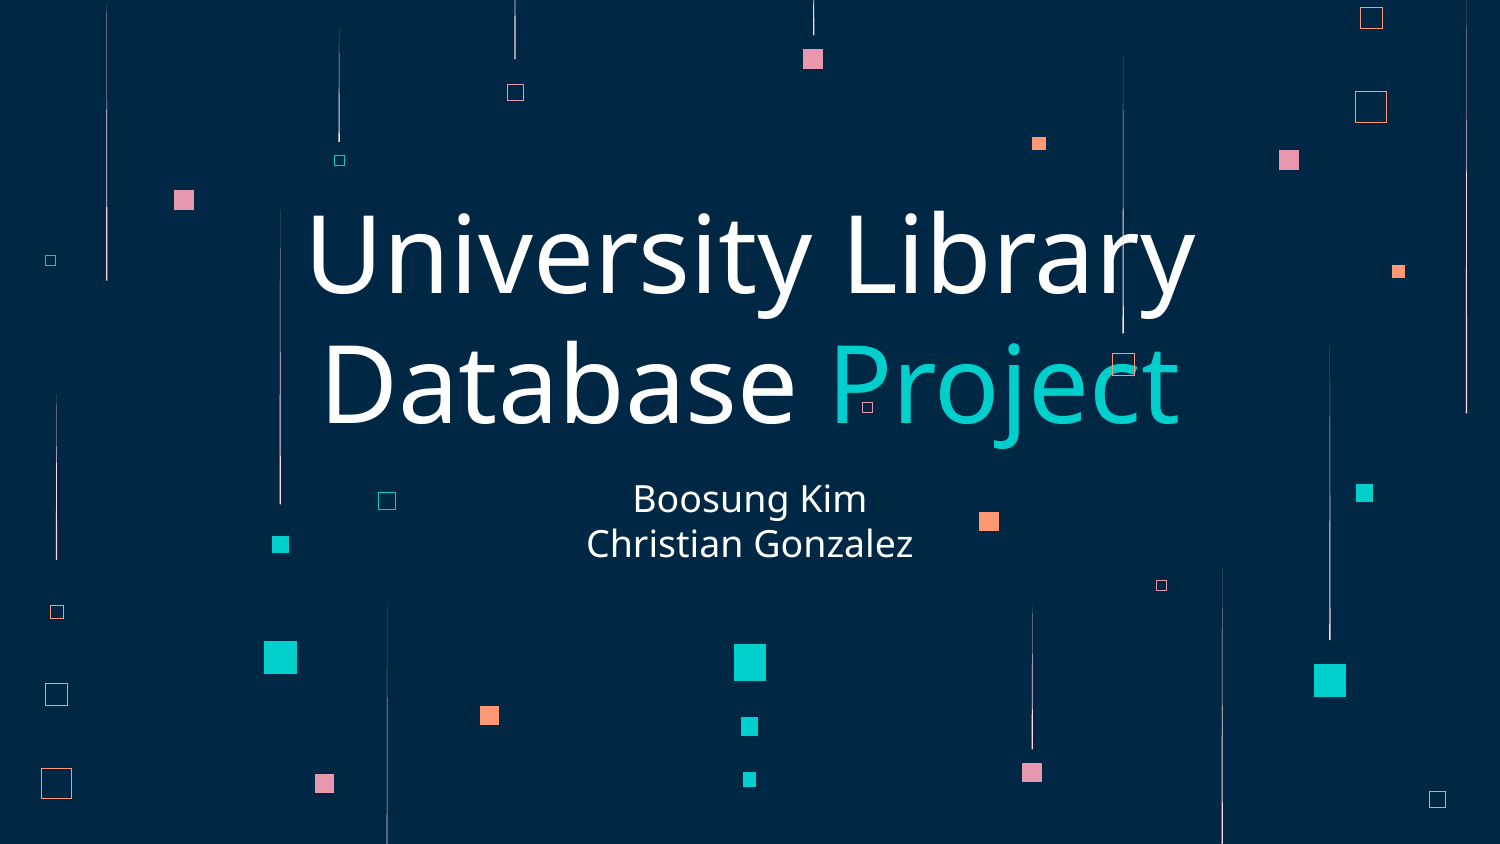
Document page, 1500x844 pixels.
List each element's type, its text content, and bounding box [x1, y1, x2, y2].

text_box [479, 705, 500, 726]
subtitle Boosung Kim Christian Gonzalez [479, 461, 1021, 591]
text_box [314, 773, 335, 794]
text_box [979, 511, 999, 532]
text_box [1313, 345, 1347, 698]
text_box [1111, 55, 1135, 376]
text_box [733, 644, 767, 787]
text_box [1032, 137, 1046, 151]
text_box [263, 209, 297, 675]
title University Library Database Project [256, 123, 1244, 461]
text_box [1022, 606, 1043, 783]
